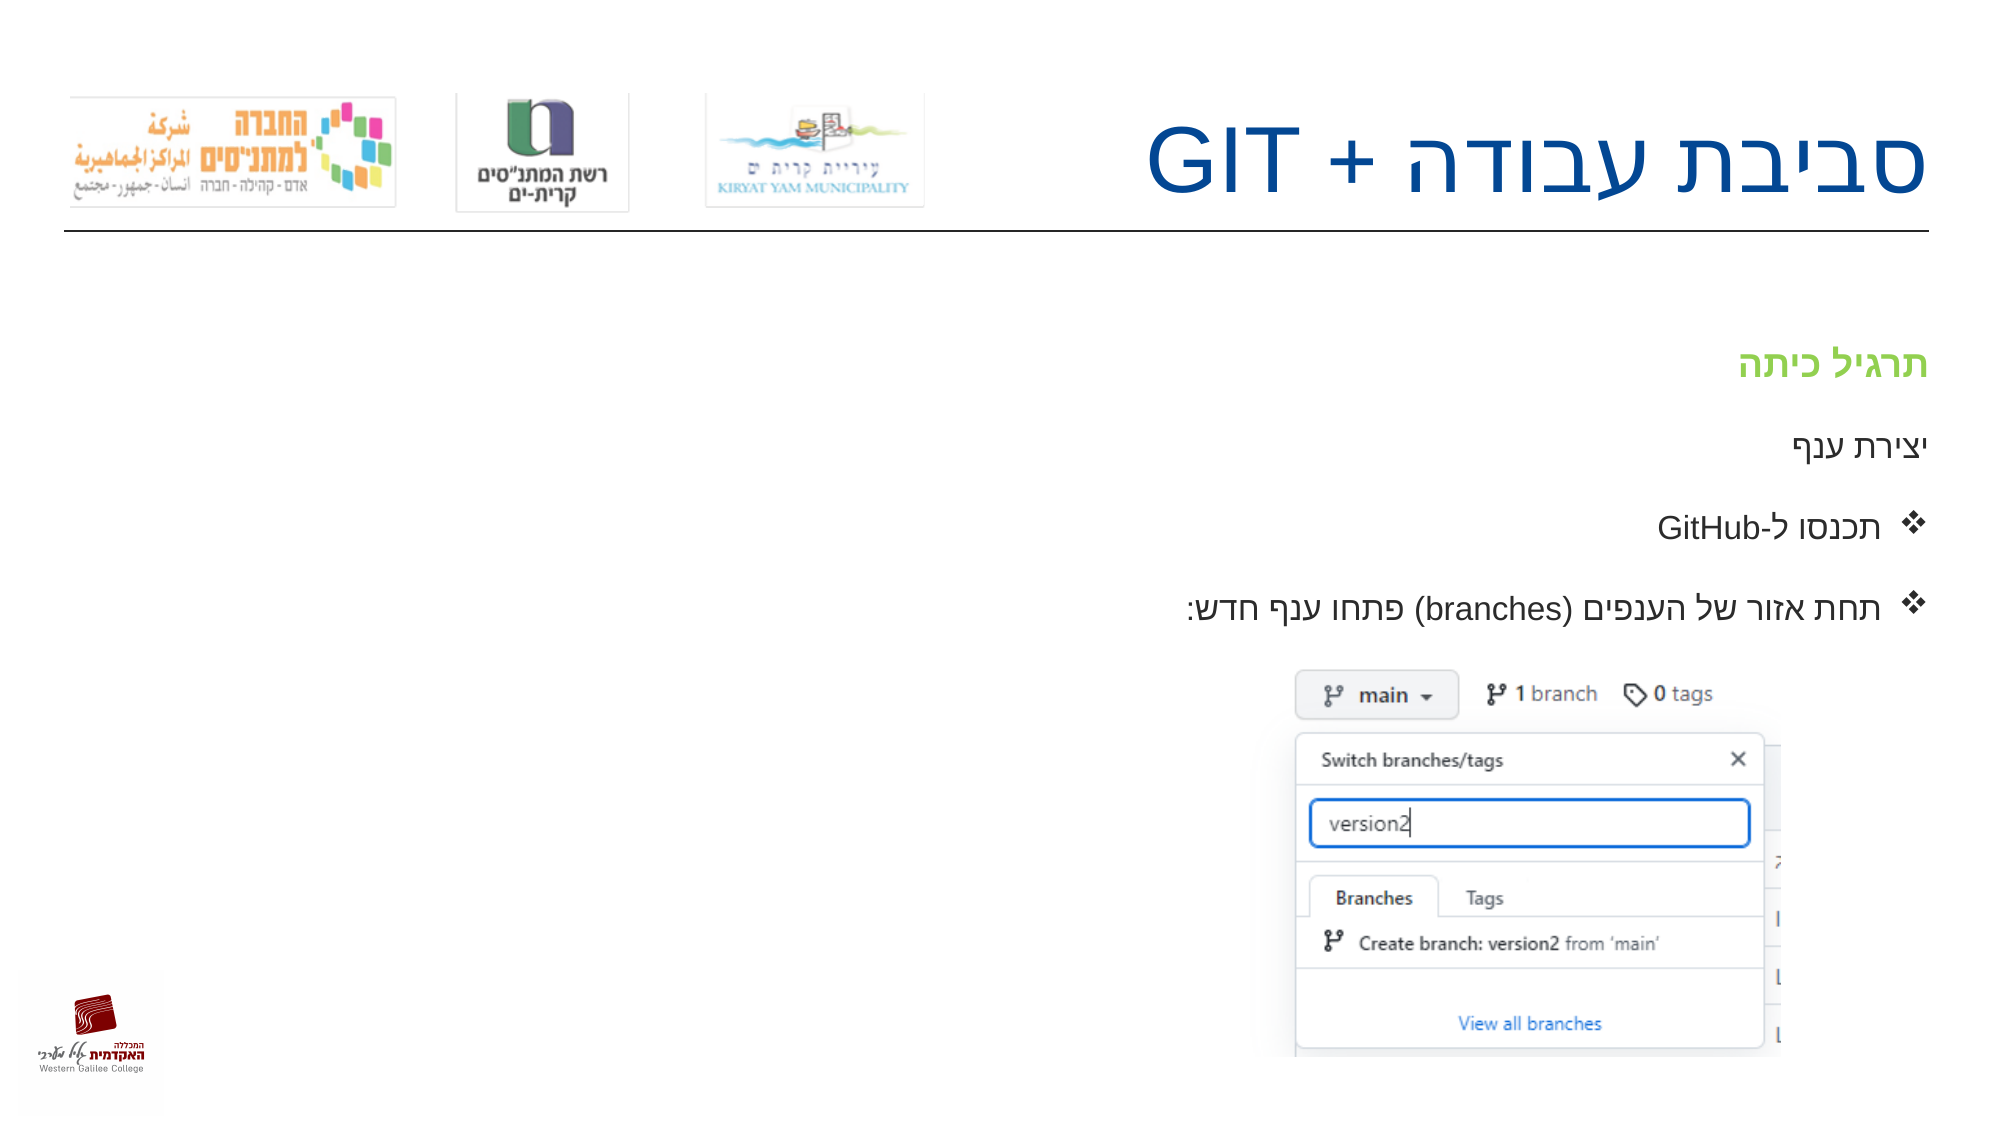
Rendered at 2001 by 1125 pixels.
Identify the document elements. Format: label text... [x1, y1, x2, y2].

picture [70, 93, 925, 213]
picture [1234, 640, 1781, 1057]
title סביבת עבודה + GIТ [64, 55, 1930, 221]
list תרגיל כיתה יצירת ענף תכנסו ל-GitHub תחת אזור של הענפים (branches) פתחו ענף חדש: [979, 309, 1930, 1043]
picture [18, 970, 164, 1116]
